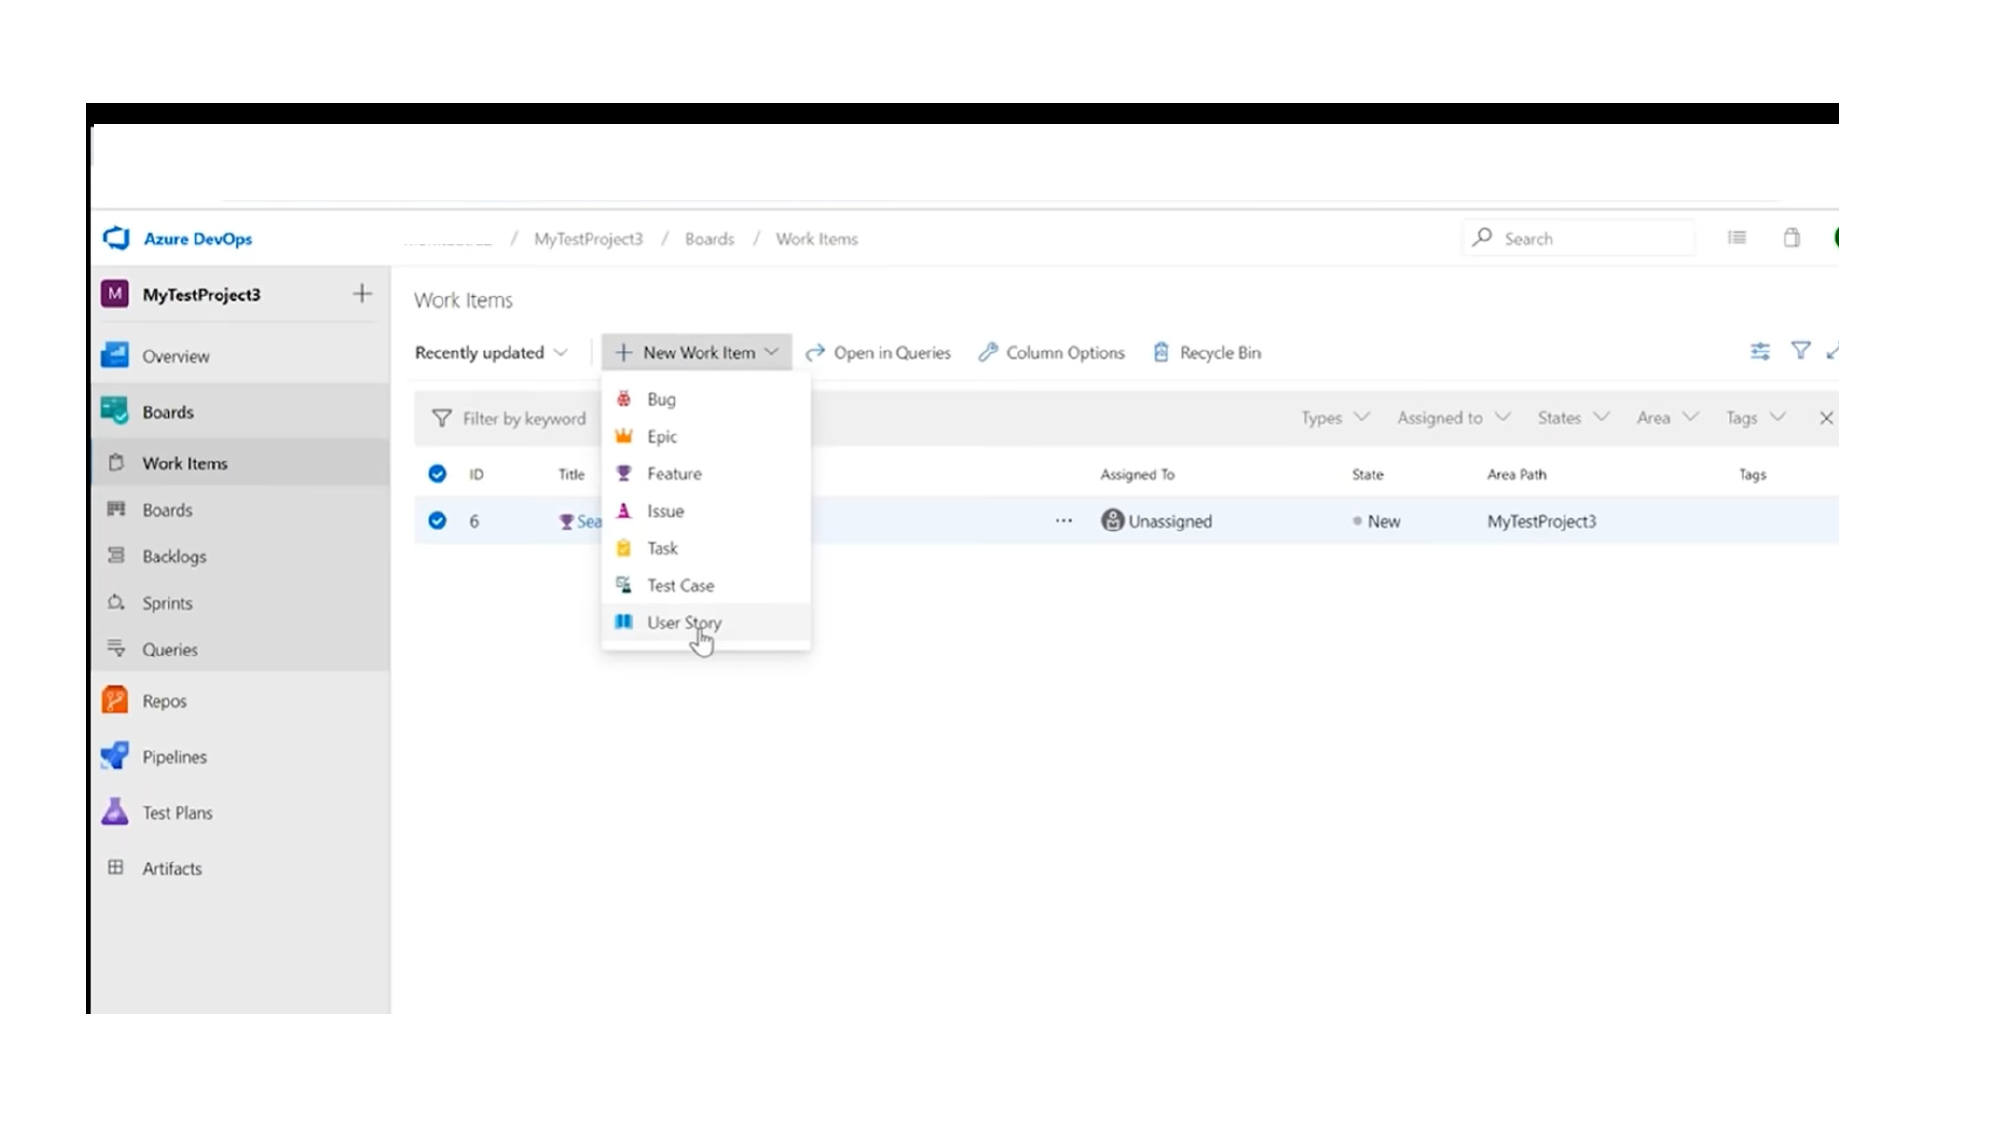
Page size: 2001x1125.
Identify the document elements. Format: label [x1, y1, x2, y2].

list [86, 103, 1839, 1014]
